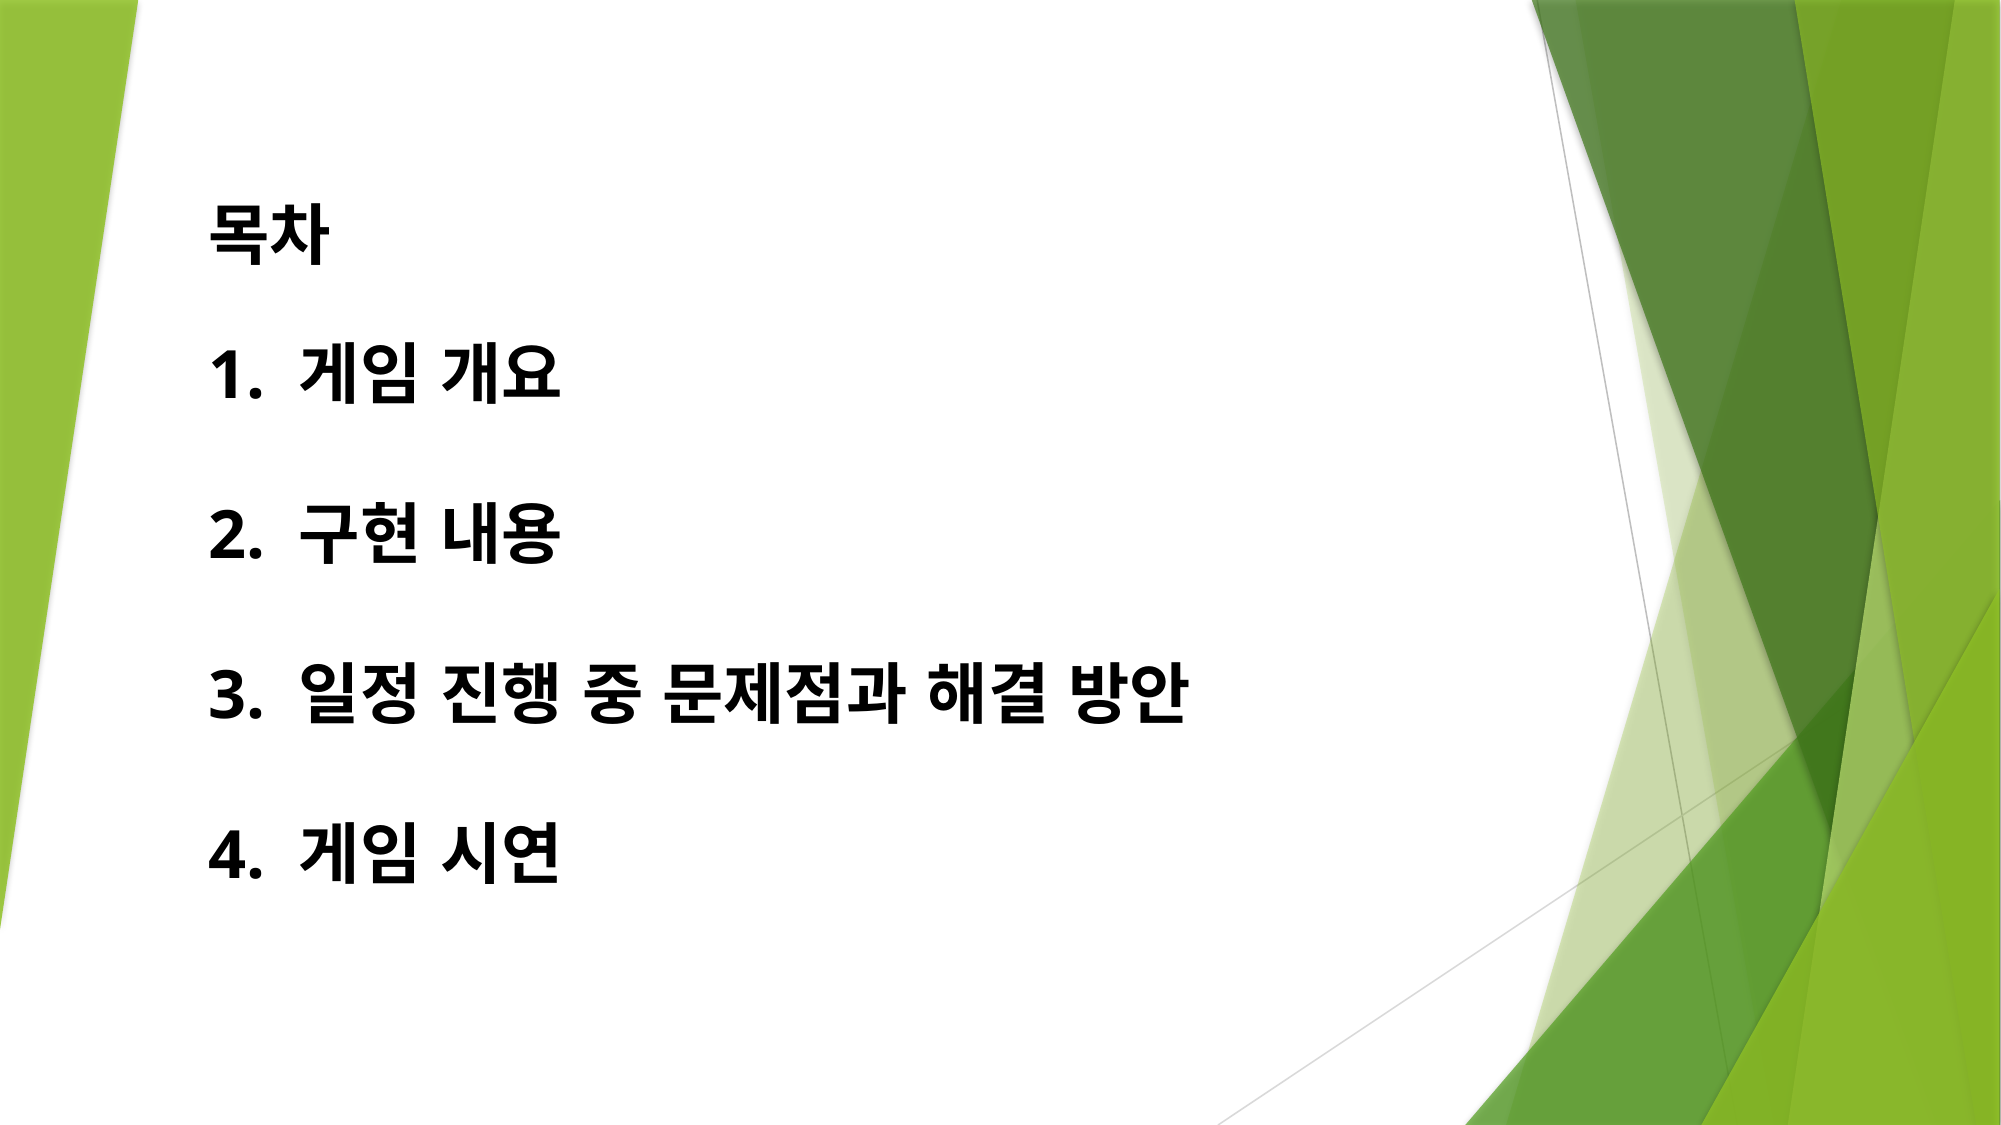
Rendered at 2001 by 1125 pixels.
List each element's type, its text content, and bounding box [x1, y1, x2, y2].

text_box 1. 게임 개요 2. 구현 내용 3. 일정 진행 중 문제점과 해결 방안 4. 게임 시연 [193, 324, 1729, 980]
text_box 목차 [193, 185, 677, 281]
